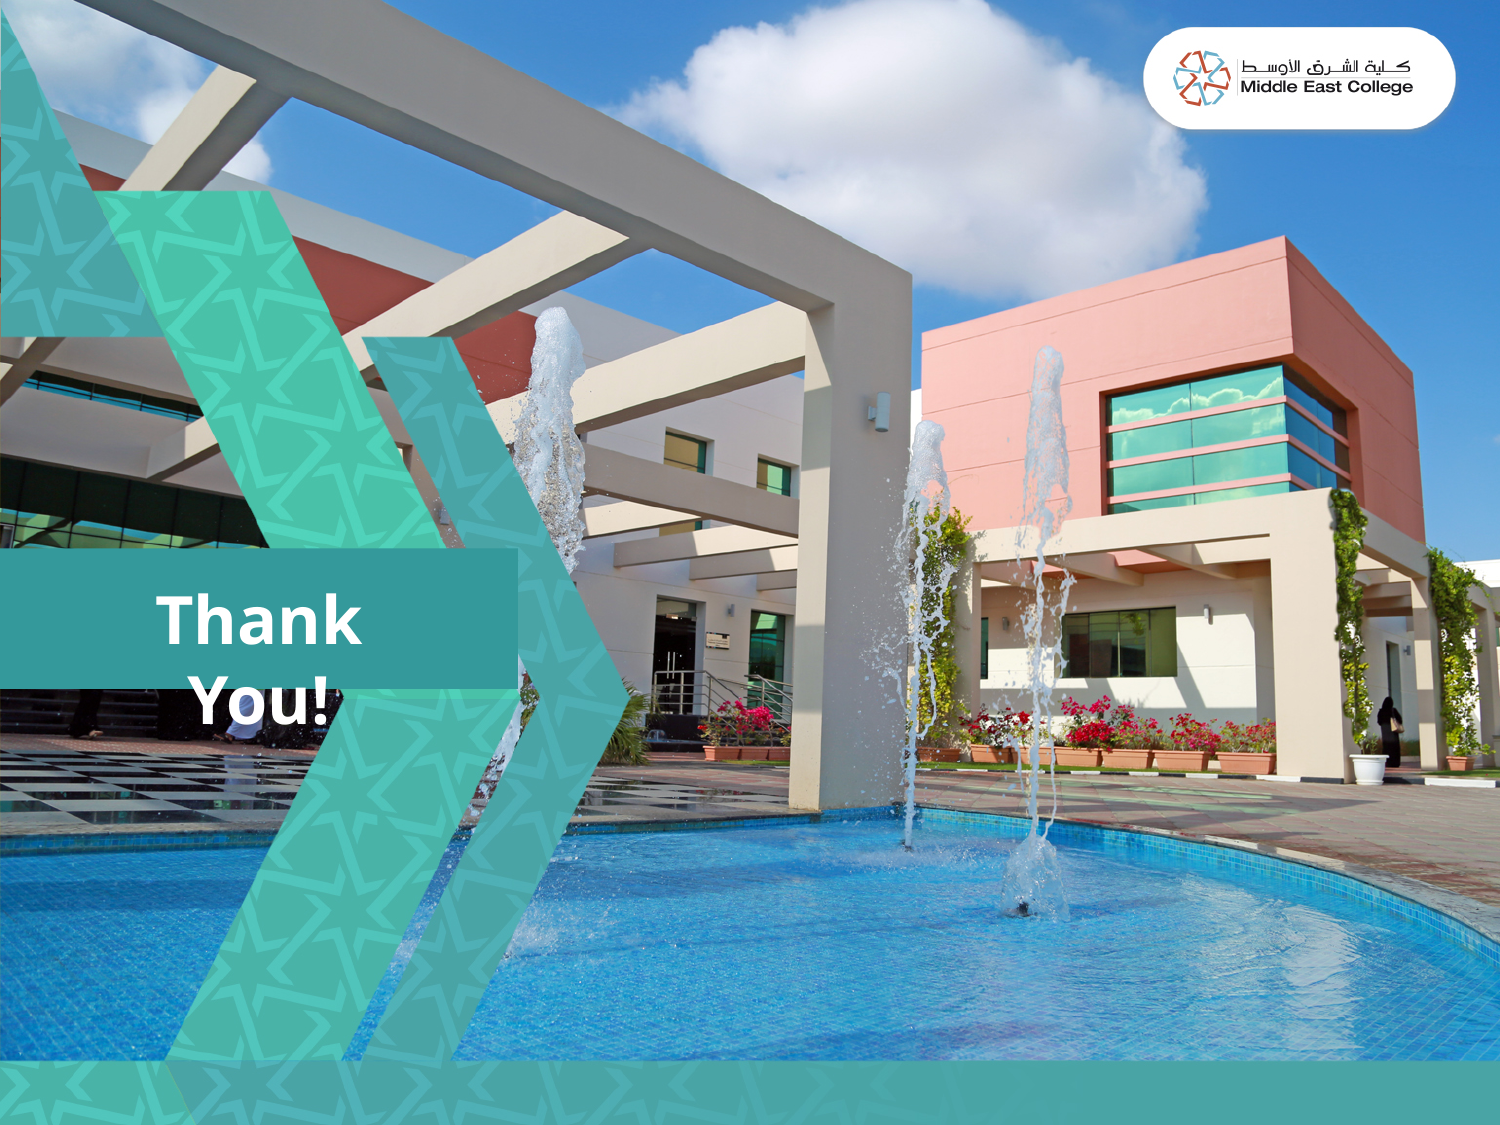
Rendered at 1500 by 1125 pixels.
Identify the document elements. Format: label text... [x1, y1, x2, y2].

text_box [0, 548, 518, 690]
picture [0, 0, 1500, 1125]
text_box Thank You! [63, 570, 455, 746]
